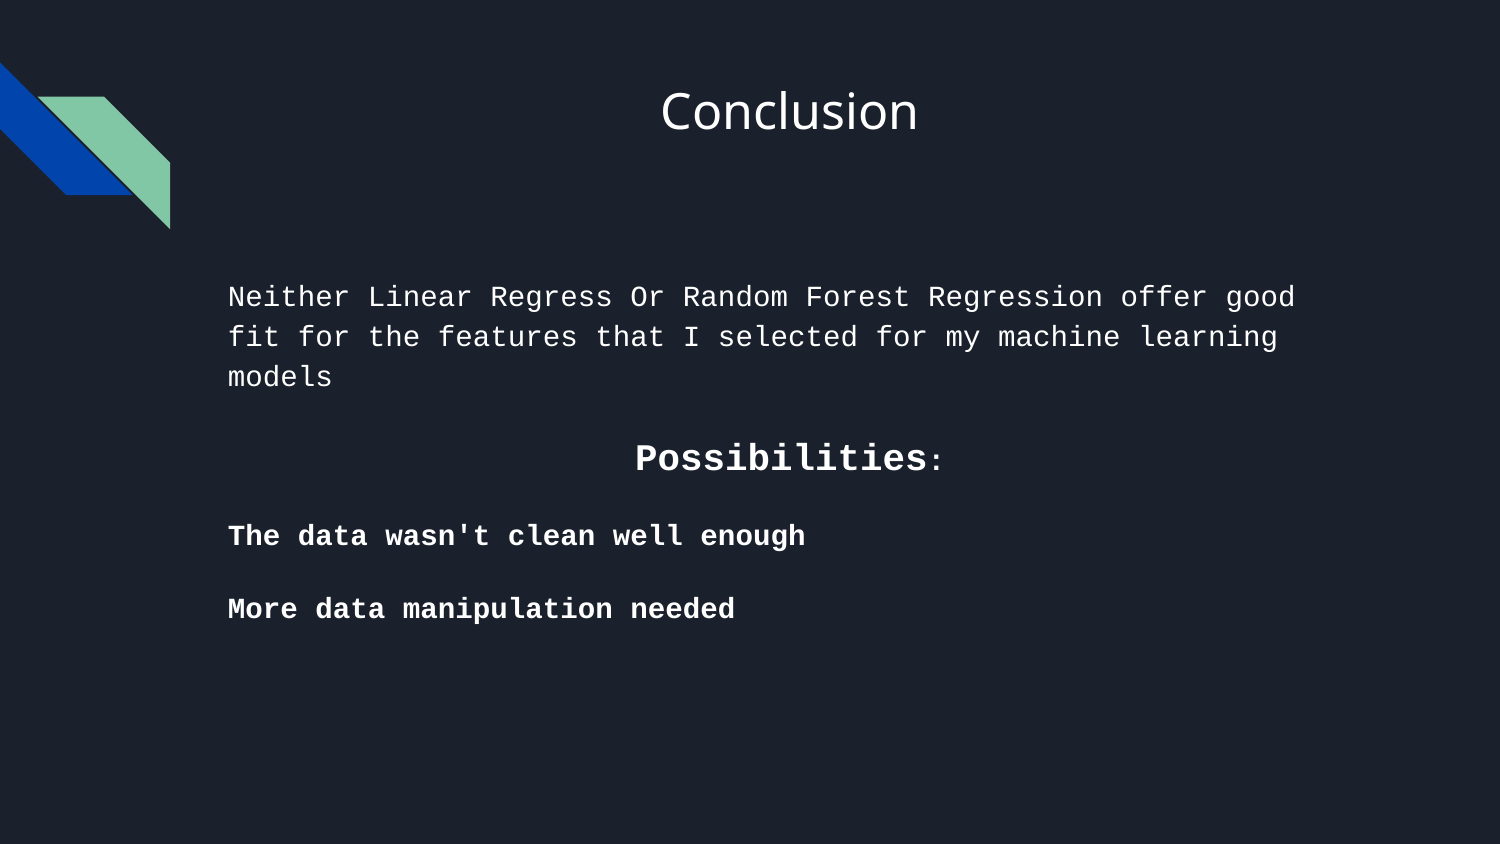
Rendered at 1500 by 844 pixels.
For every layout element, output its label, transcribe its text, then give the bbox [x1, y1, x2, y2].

title Conclusion [212, 64, 1368, 215]
list Neither Linear Regress Or Random Forest Regression offer good fit for the features that I selected for my machine learning models Possibilities: The data wasn't clean well enough More data manipulation needed [212, 257, 1368, 735]
